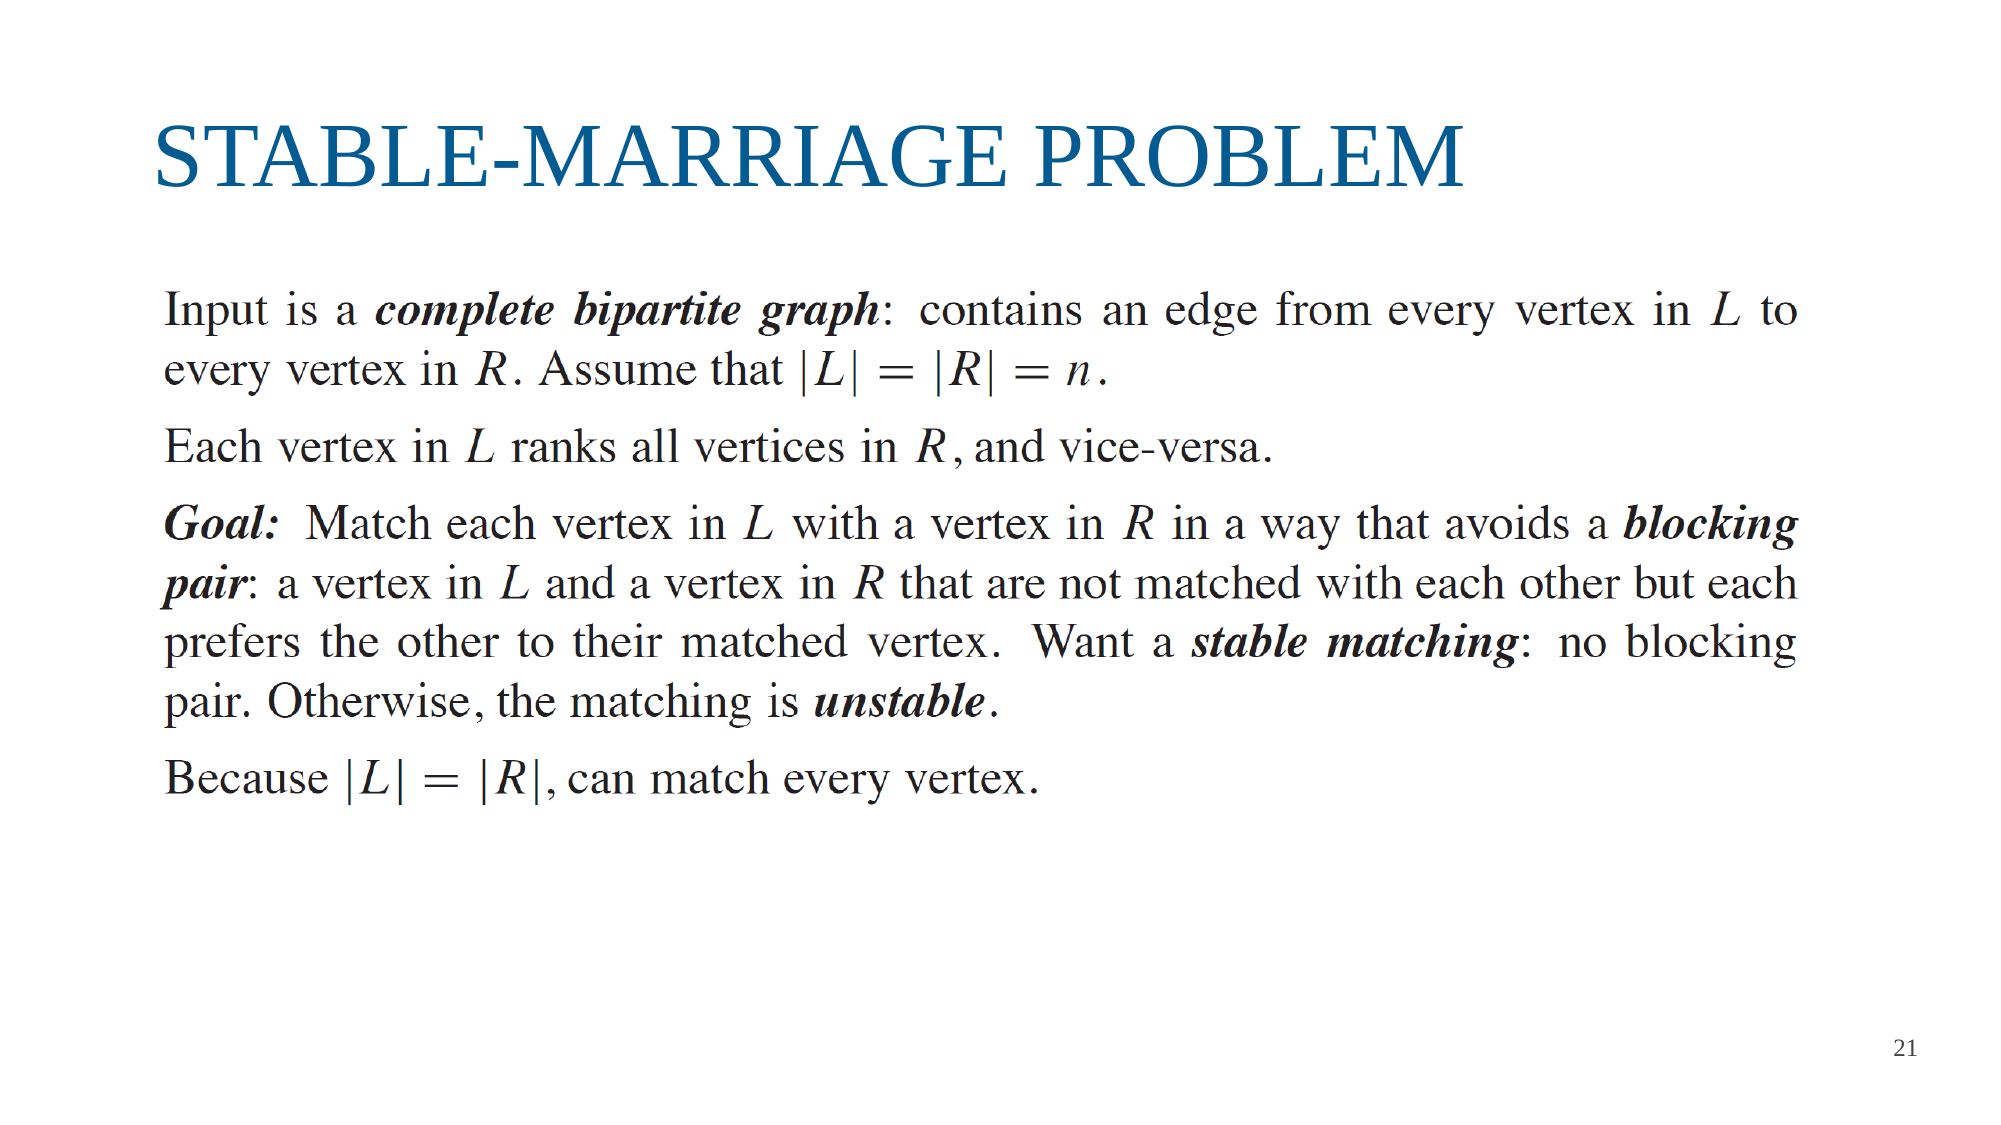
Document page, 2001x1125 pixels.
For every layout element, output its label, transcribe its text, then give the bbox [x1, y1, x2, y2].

title STABLE-MARRIAGE PROBLEM [137, 48, 1863, 266]
slide_number 21 [1483, 1016, 1934, 1077]
picture [155, 277, 1845, 812]
